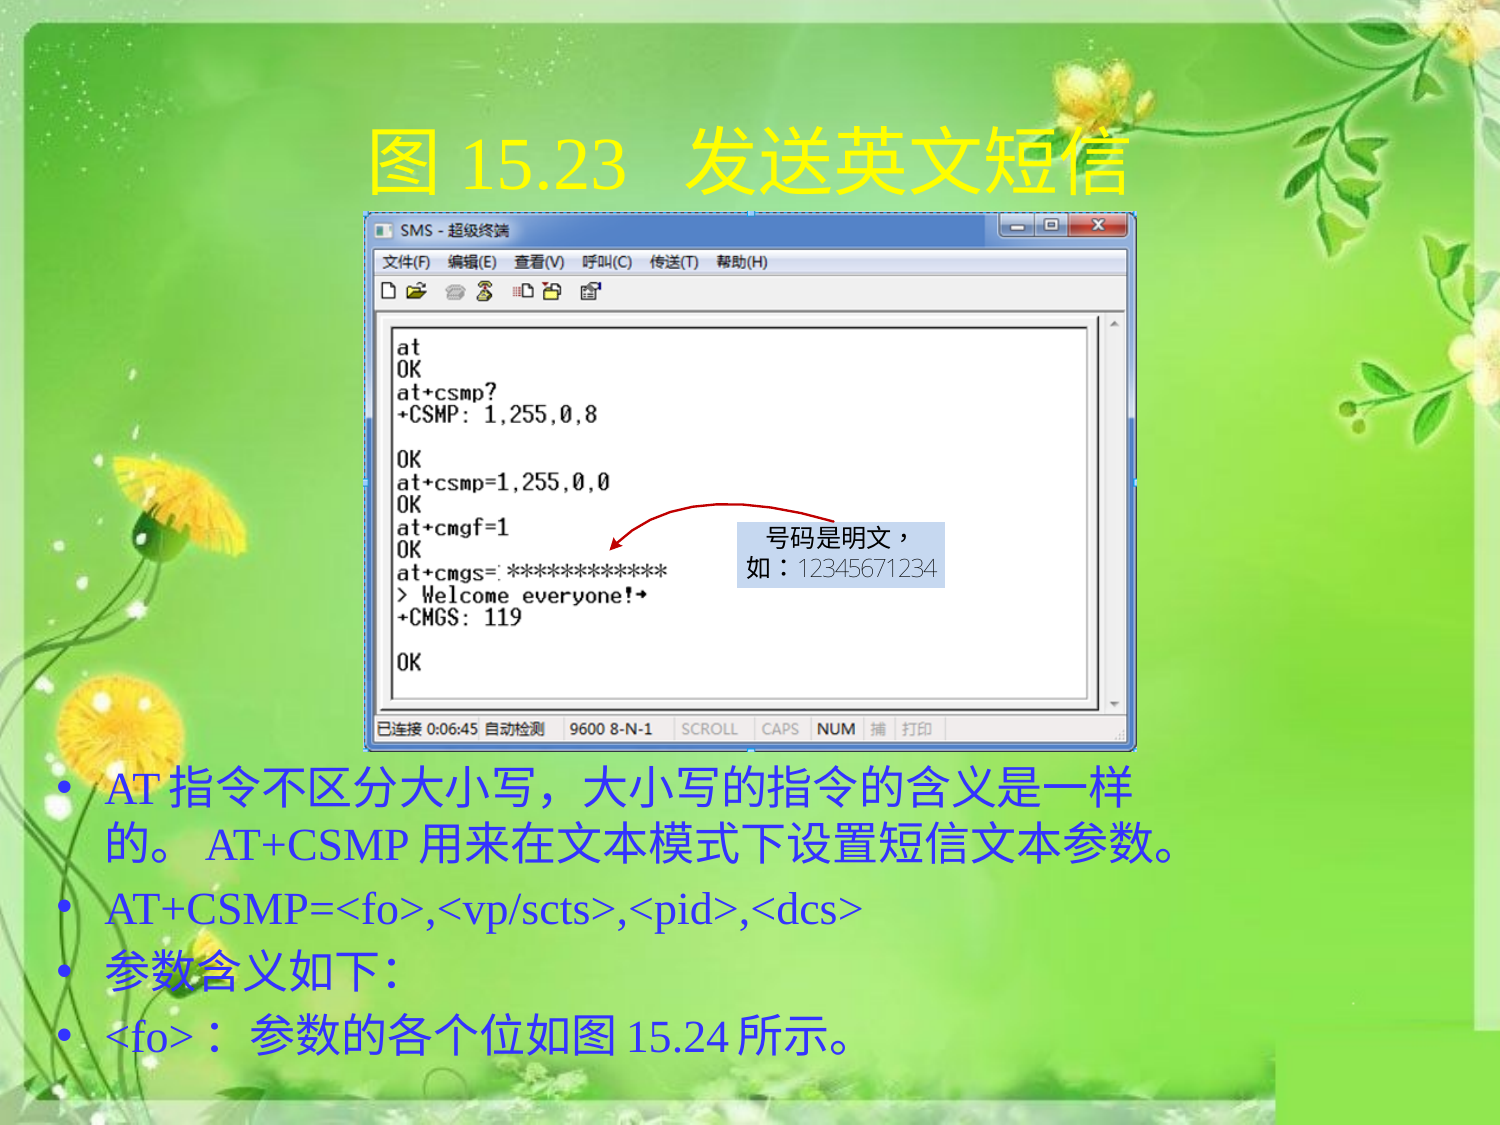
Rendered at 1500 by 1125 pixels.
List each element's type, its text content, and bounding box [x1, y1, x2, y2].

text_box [359, 207, 1140, 755]
picture [0, 1, 1500, 1125]
title 图15.23 发送英文短信 [29, 66, 1471, 254]
list AT指令不区分大小写，大小写的指令的含义是一样的。AT+CSMP用来在文本模式下设置短信文本参数。 AT+CSMP=<fo>,<vp/scts>,<pid>,<dcs> 参数含义如下： <fo>：参数的各个位如图15.24所示。 [41, 751, 1449, 1071]
